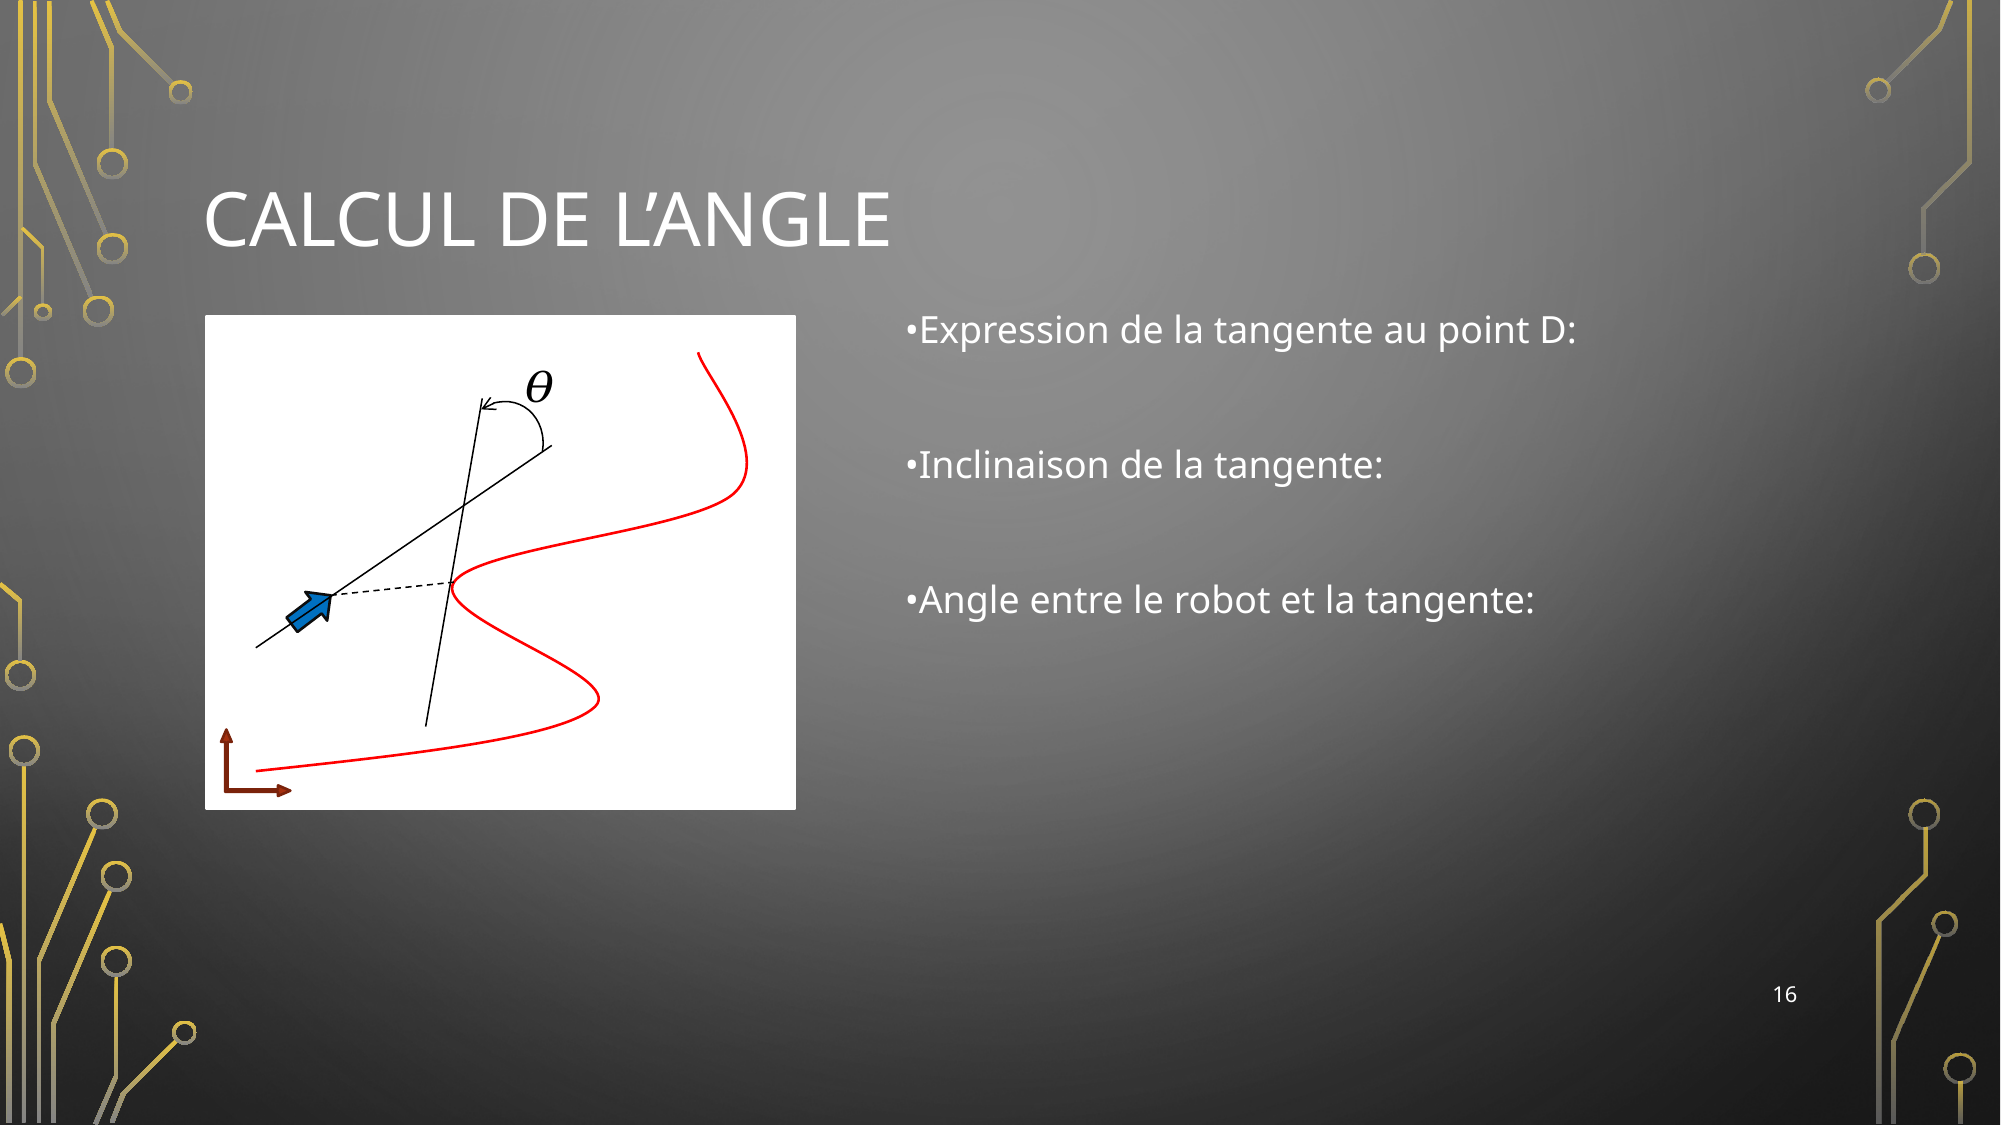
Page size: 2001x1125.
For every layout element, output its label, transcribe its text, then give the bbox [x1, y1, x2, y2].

text_box [205, 315, 796, 810]
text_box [425, 398, 483, 445]
text_box [483, 396, 544, 445]
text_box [425, 648, 483, 727]
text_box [255, 445, 552, 648]
text_box [219, 728, 292, 798]
text_box [255, 648, 600, 773]
slide_number 16 [1685, 965, 1813, 1025]
text_box [552, 351, 749, 548]
title Calcul de l’angle [187, 101, 1813, 344]
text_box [330, 581, 455, 596]
